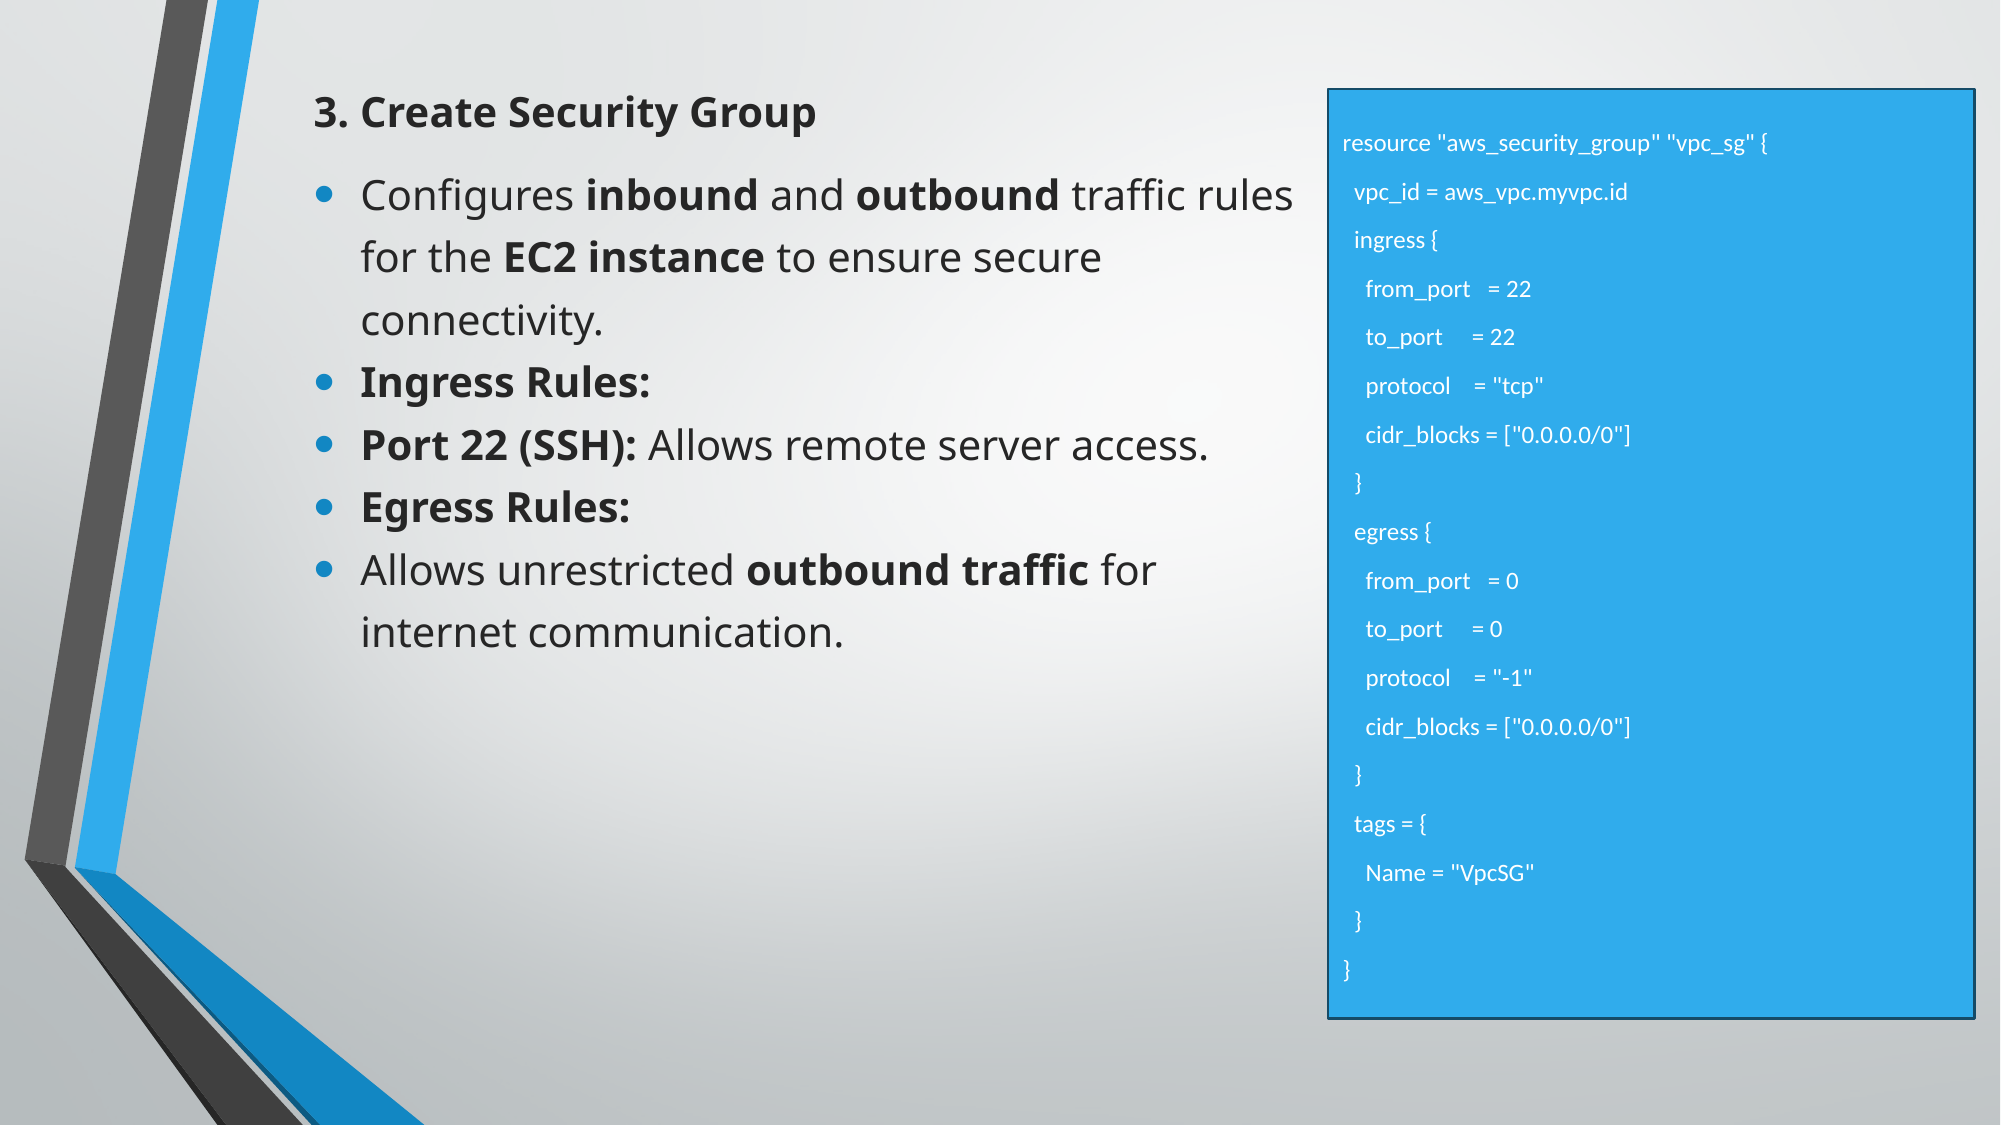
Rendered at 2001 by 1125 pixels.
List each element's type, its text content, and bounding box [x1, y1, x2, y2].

text_box resource "aws_security_group" "vpc_sg" { vpc_id = aws_vpc.myvpc.id ingress { from_port = 22 to_port = 22 protocol = "tcp" cidr_blocks = ["0.0.0.0/0"] } egress { from_port = 0 to_port = 0 protocol = "-1" cidr_blocks = ["0.0.0.0/0"] } tags = { Name = "VpcSG" } } [1327, 88, 1976, 1020]
list 3. Create Security Group Configures inbound and outbound traffic rules for the EC2 instance to ensure secure connectivity. Ingress Rules: Port 22 (SSH): Allows remote server access. Egress Rules: Allows unrestricted outbound traffic for internet communication. [298, 56, 1328, 673]
